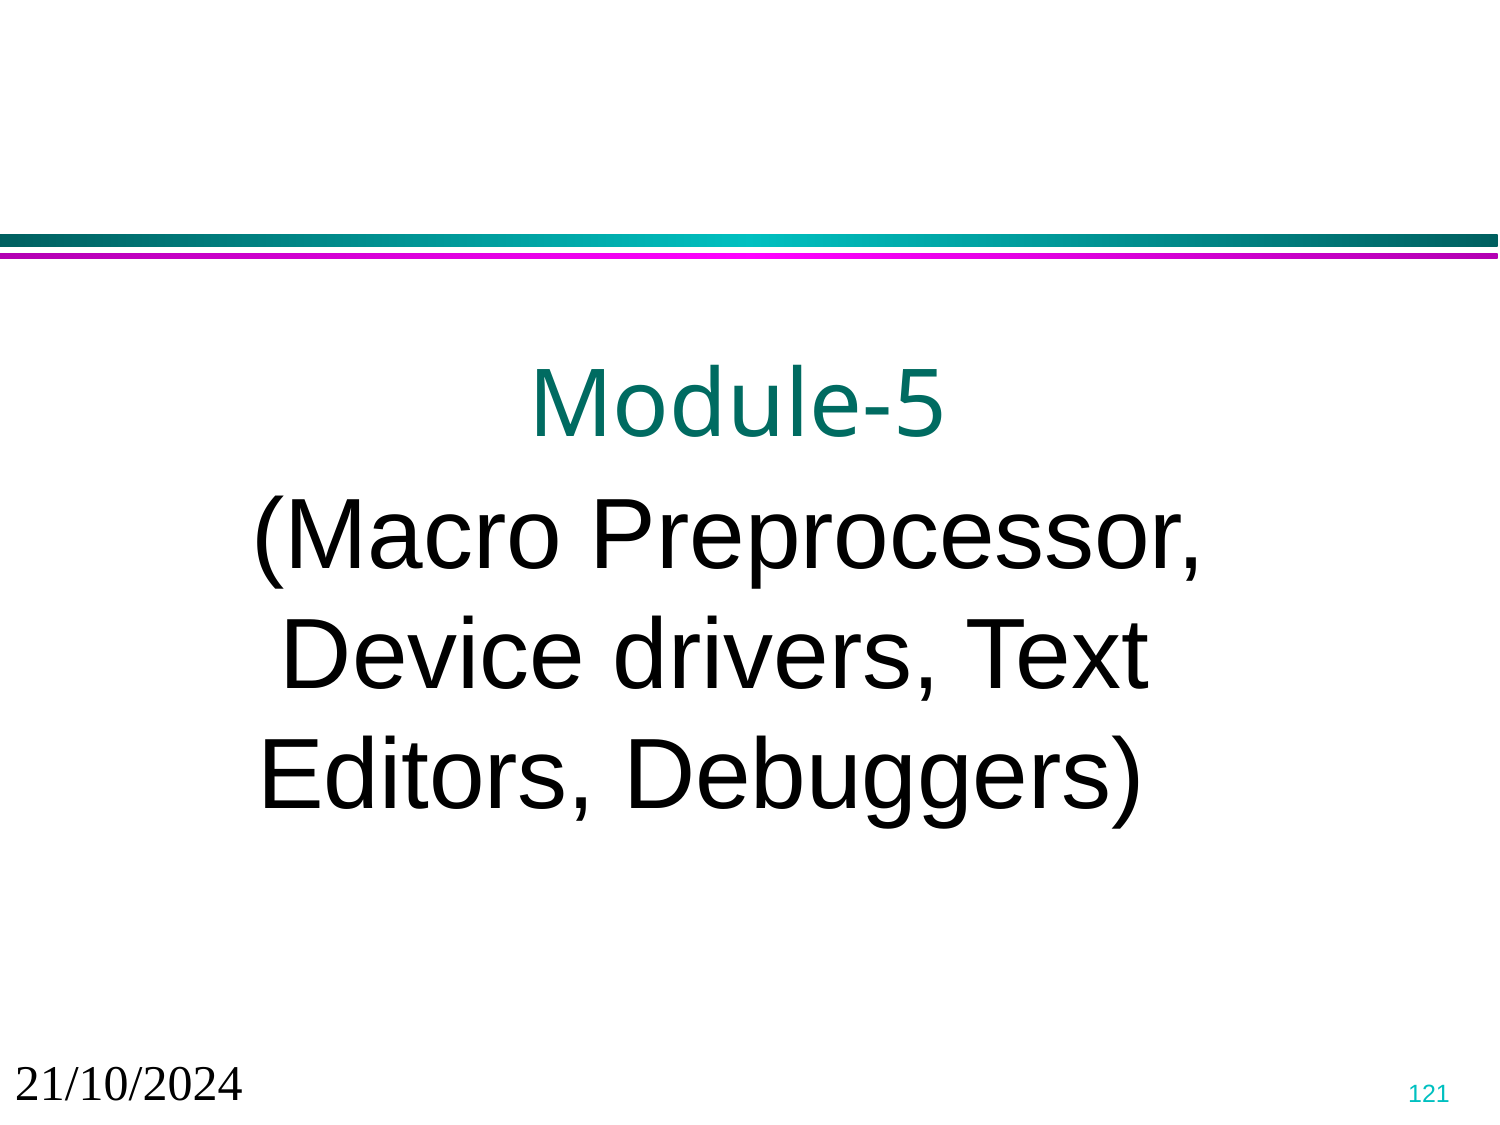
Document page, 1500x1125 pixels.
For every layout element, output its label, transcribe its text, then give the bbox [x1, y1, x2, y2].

text_box 21/10/2024 [0, 1042, 450, 1103]
text_box Module-5 [187, 184, 1313, 461]
text_box (Macro Preprocessor, Device drivers, Text Editors, Debuggers) [117, 461, 1313, 862]
